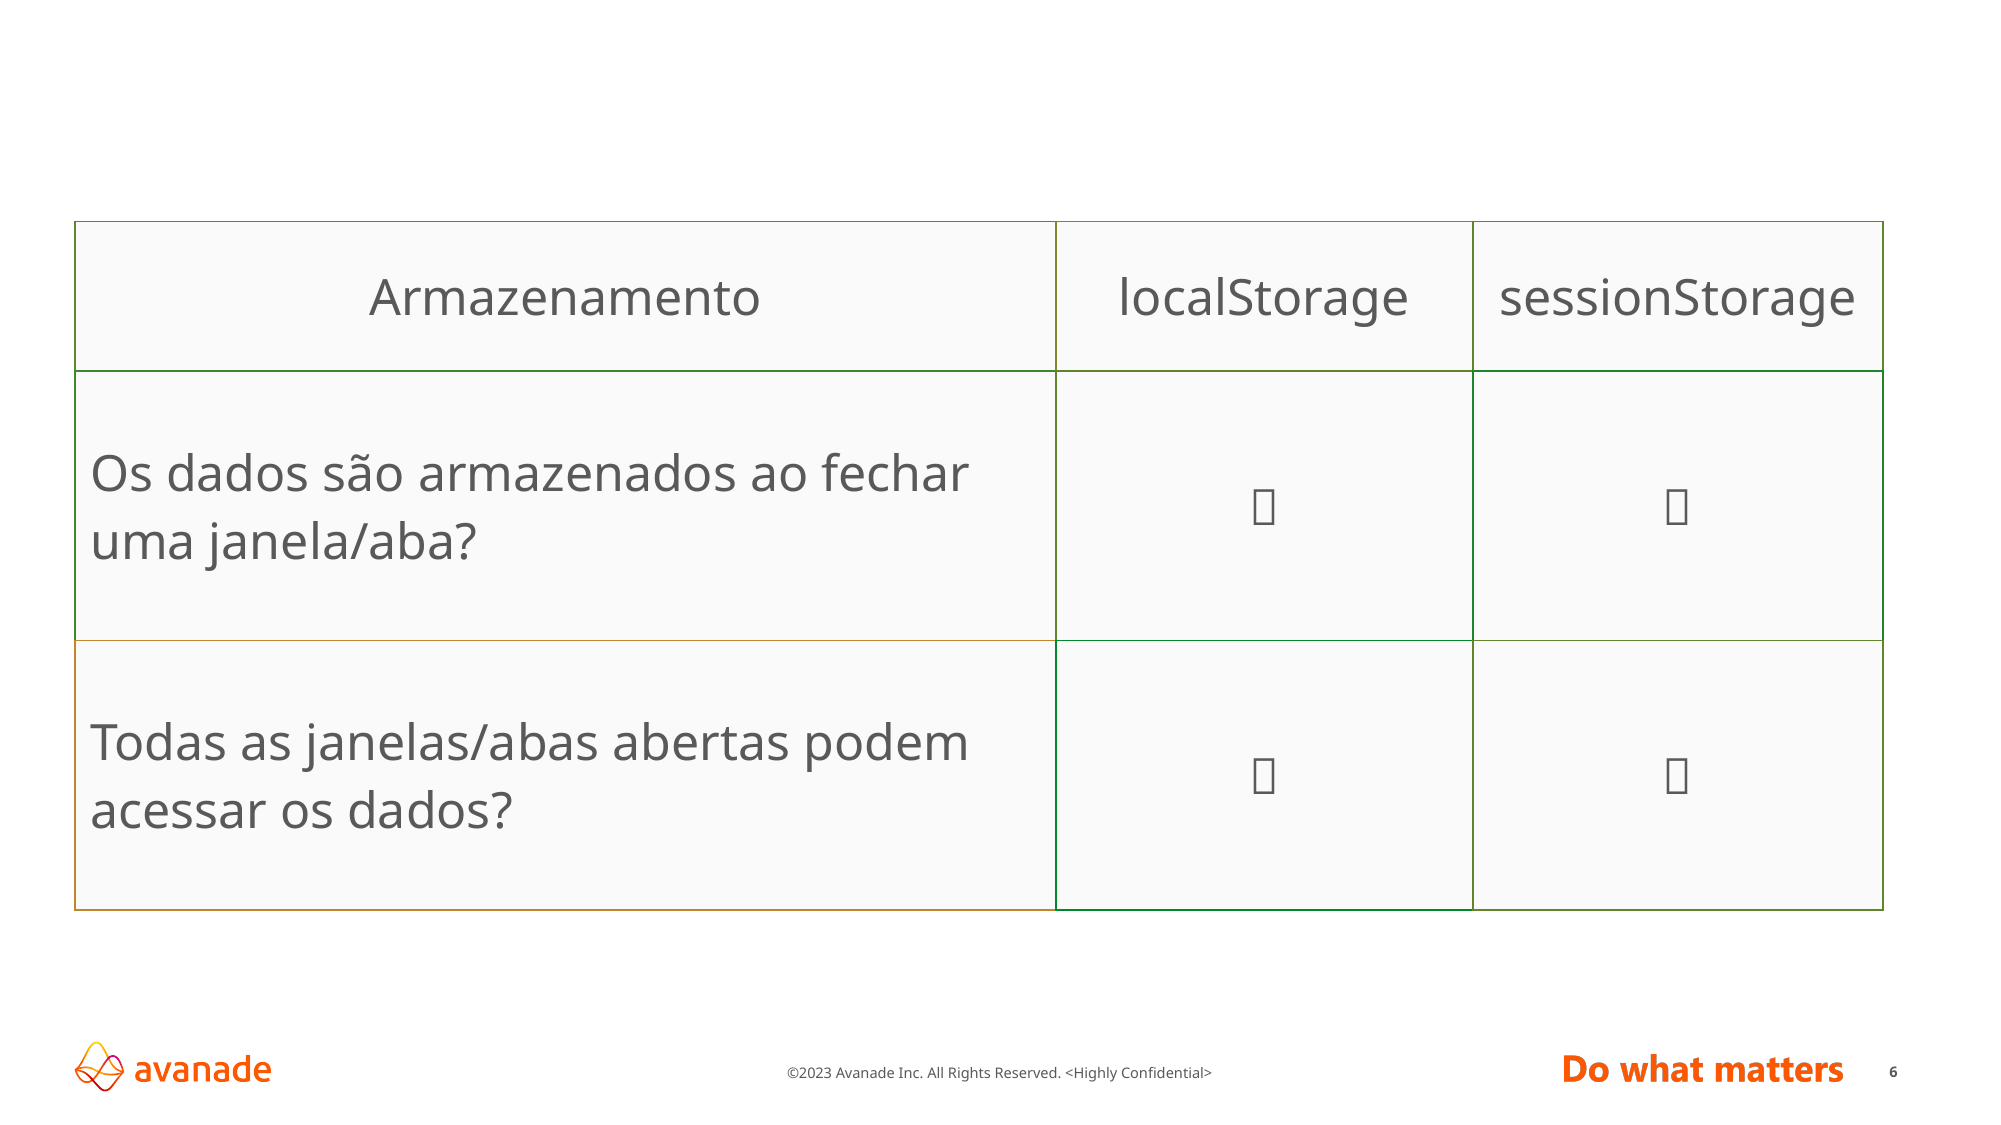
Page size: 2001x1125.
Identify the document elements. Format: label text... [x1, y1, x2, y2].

table_cell Os dados são armazenados ao fechar uma janela/aba? [76, 372, 1055, 640]
table_cell ❌ [1474, 641, 1882, 909]
table_cell ✅ [1057, 641, 1472, 909]
picture [54, 1021, 300, 1112]
table_cell ✅ [1057, 372, 1472, 640]
picture [1564, 1054, 1843, 1082]
table_cell ❌ [1474, 372, 1882, 640]
table_header Armazenamento [76, 222, 1055, 370]
table_header sessionStorage [1474, 222, 1882, 370]
table_cell Todas as janelas/abas abertas podem acessar os dados? [76, 641, 1055, 909]
table_header localStorage [1057, 222, 1472, 370]
